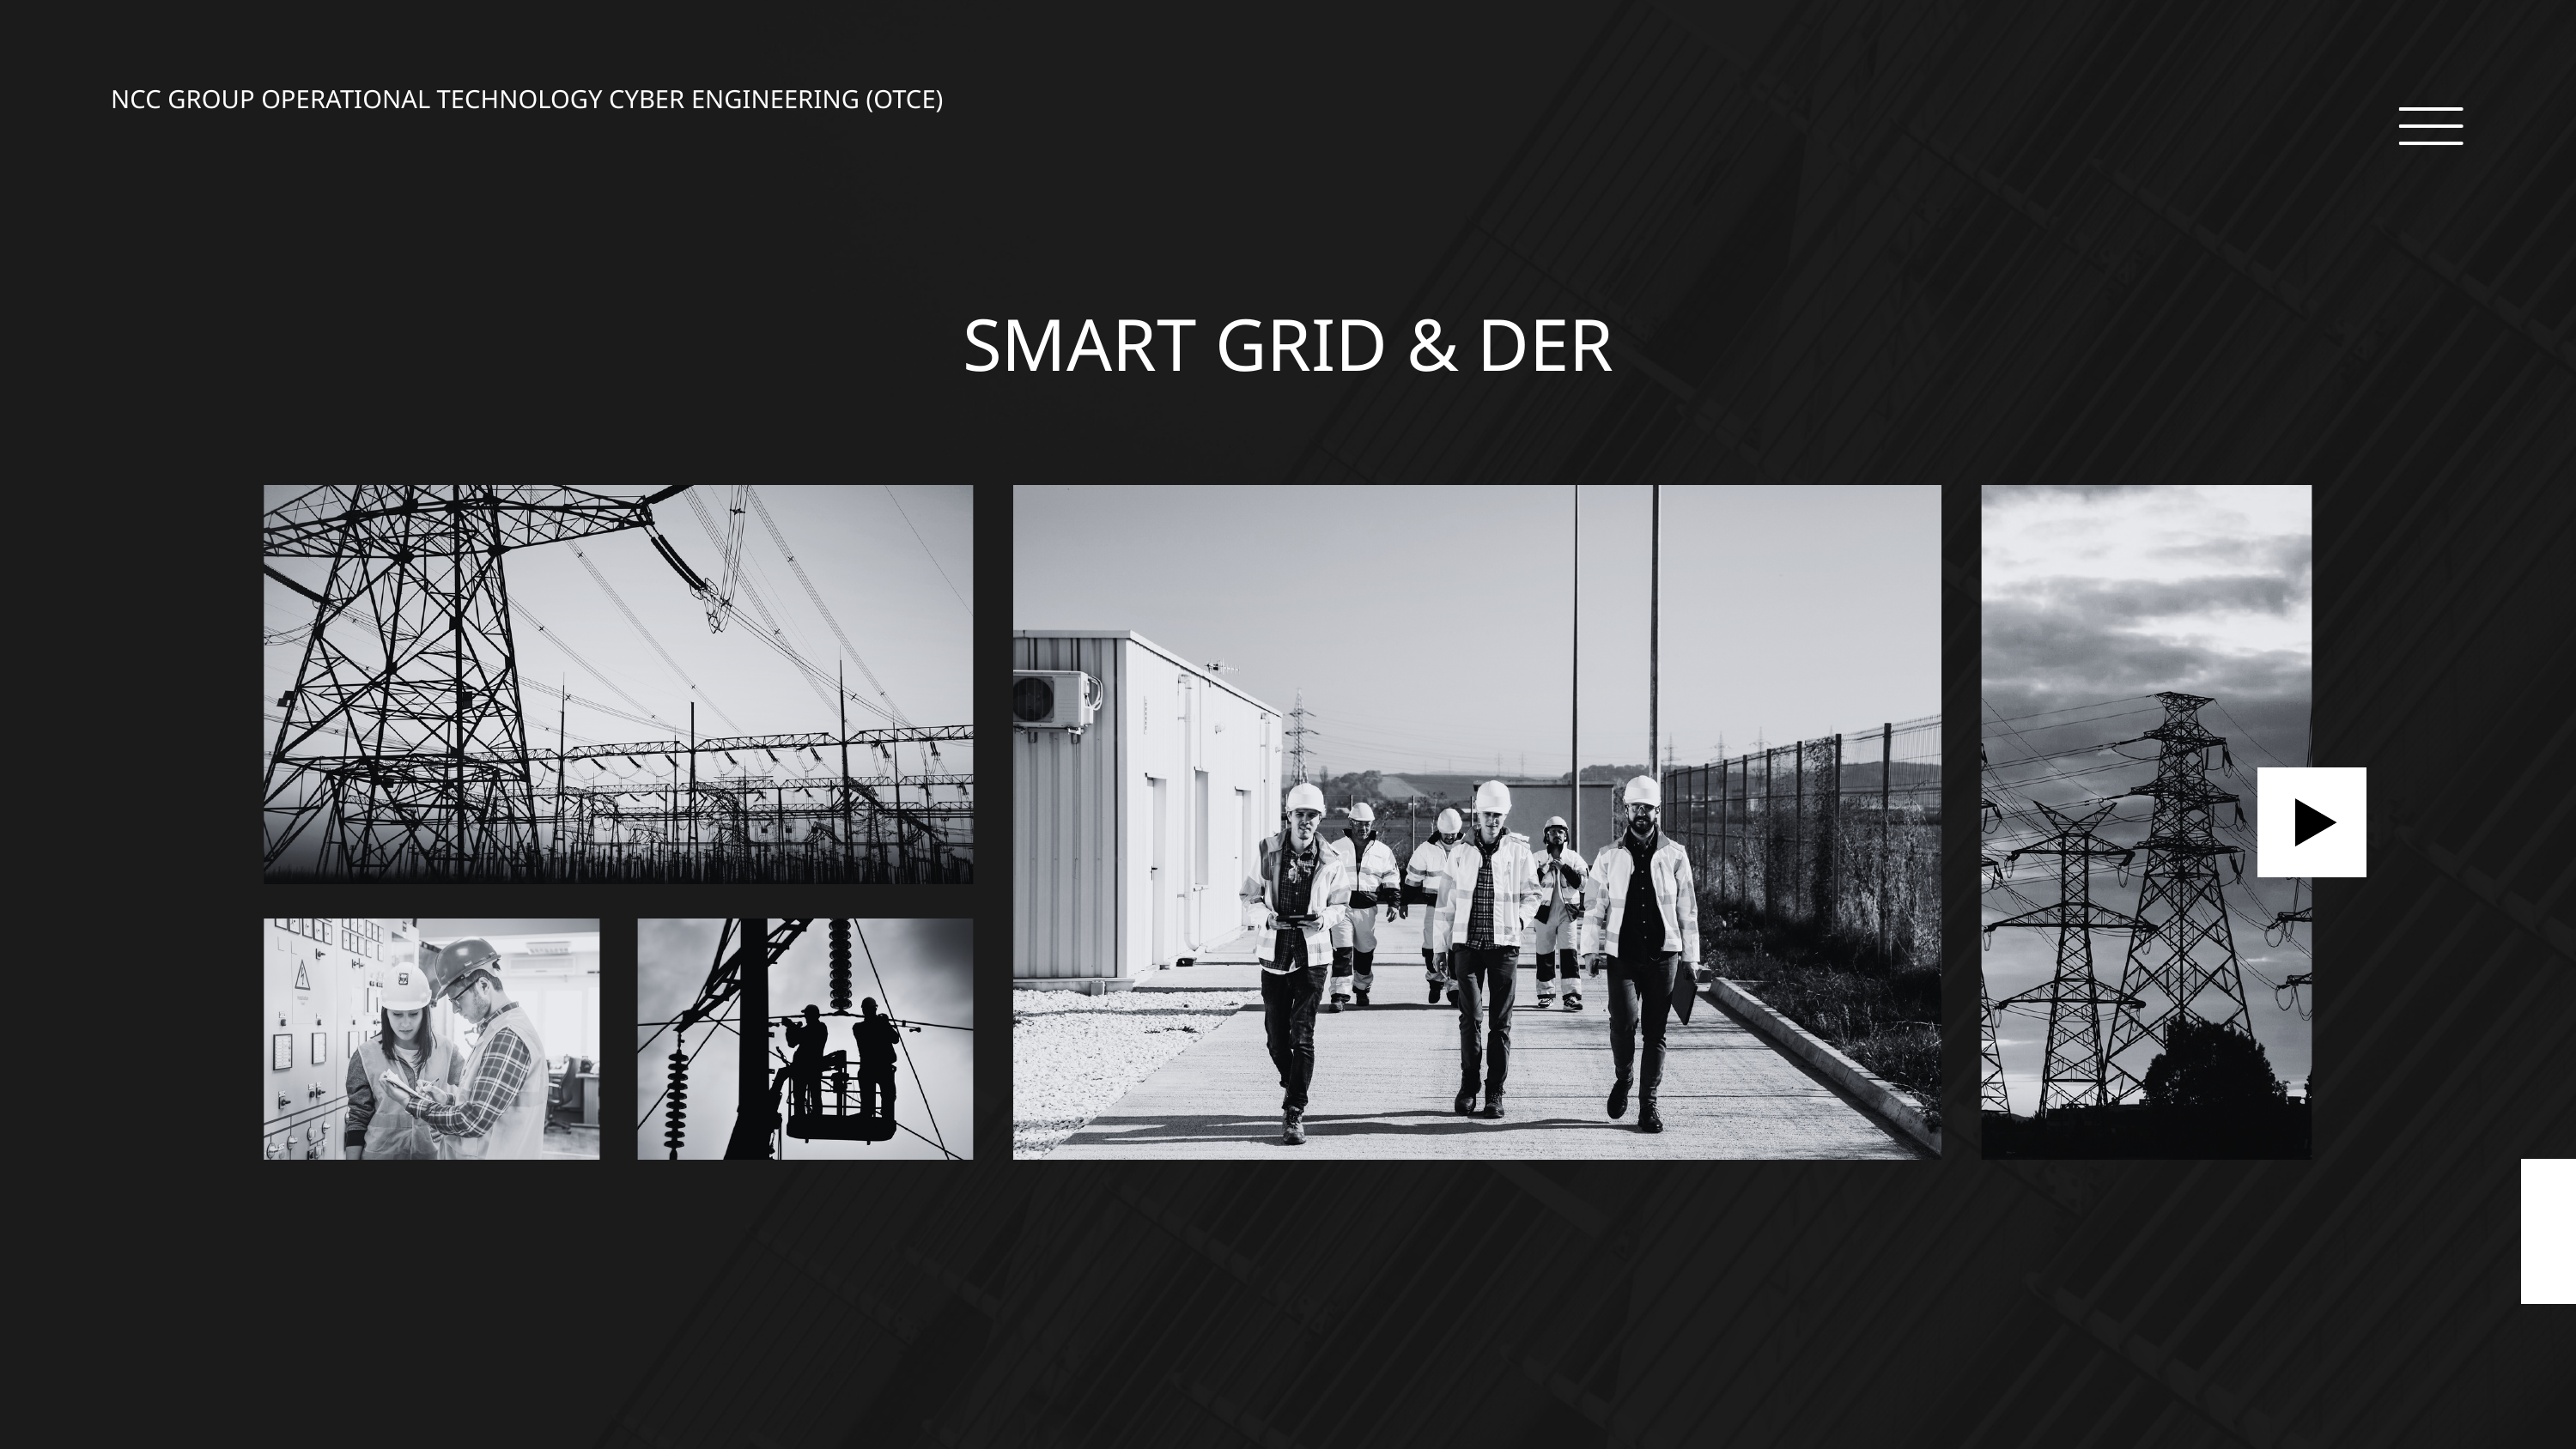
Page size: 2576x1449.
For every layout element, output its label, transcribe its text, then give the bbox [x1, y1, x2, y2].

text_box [264, 485, 974, 885]
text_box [264, 918, 600, 1160]
text_box [0, 386, 2576, 1449]
text_box [2398, 107, 2464, 145]
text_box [2292, 801, 2341, 844]
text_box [1012, 485, 1942, 1160]
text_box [637, 918, 974, 1160]
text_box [1981, 485, 2312, 1160]
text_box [2520, 1159, 2576, 1304]
text_box [0, 0, 2576, 285]
text_box NCC GROUP OPERATIONAL TECHNOLOGY CYBER ENGINEERING (OTCE) [111, 78, 1084, 113]
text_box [2257, 767, 2367, 877]
text_box SMART GRID & DER [0, 285, 2576, 386]
